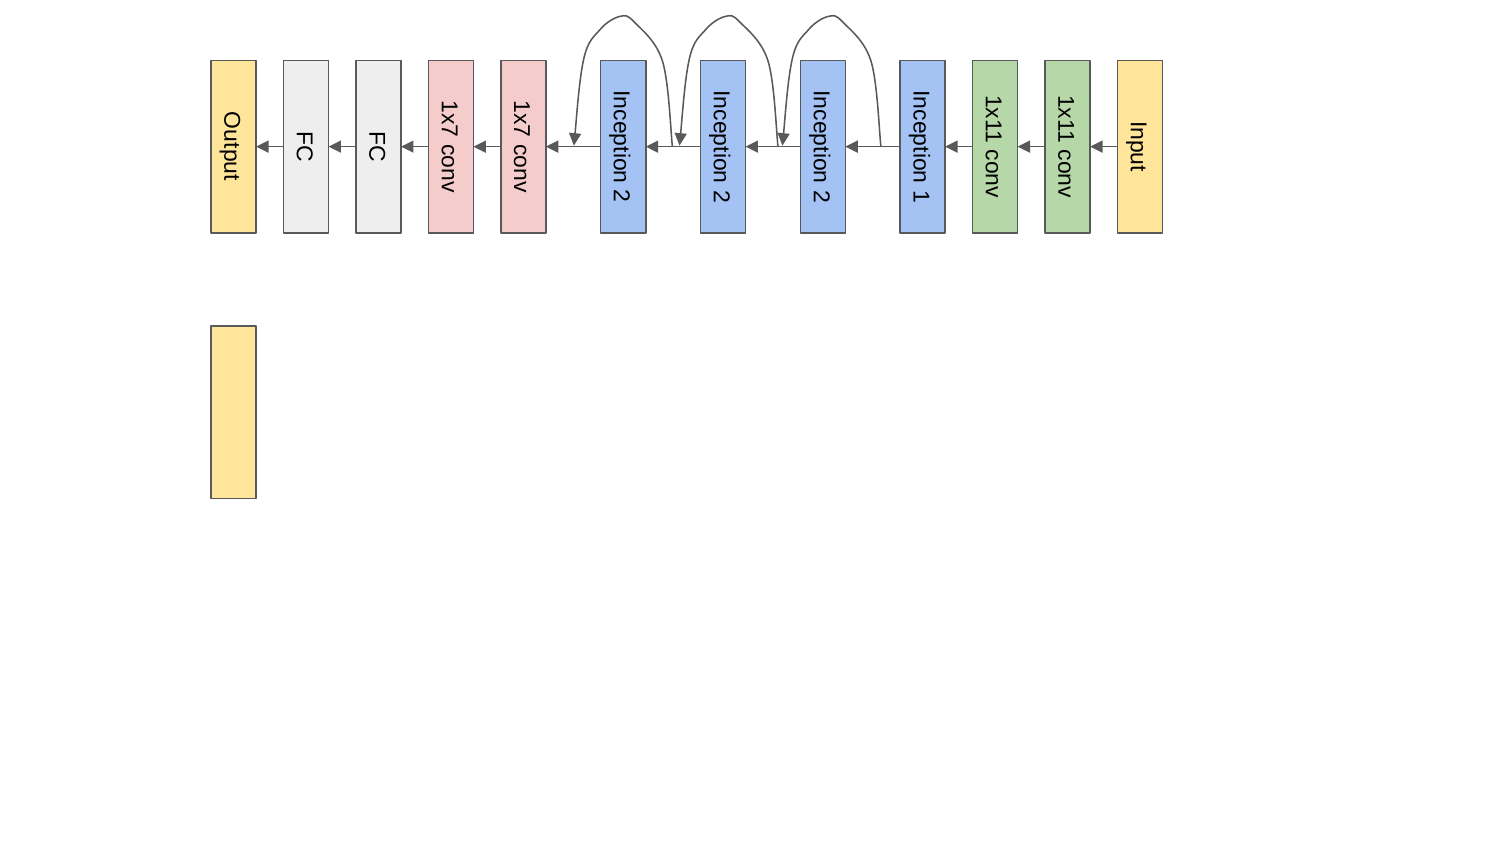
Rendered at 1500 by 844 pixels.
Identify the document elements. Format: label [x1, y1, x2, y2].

text_box [211, 15, 1163, 233]
text_box [211, 326, 257, 499]
